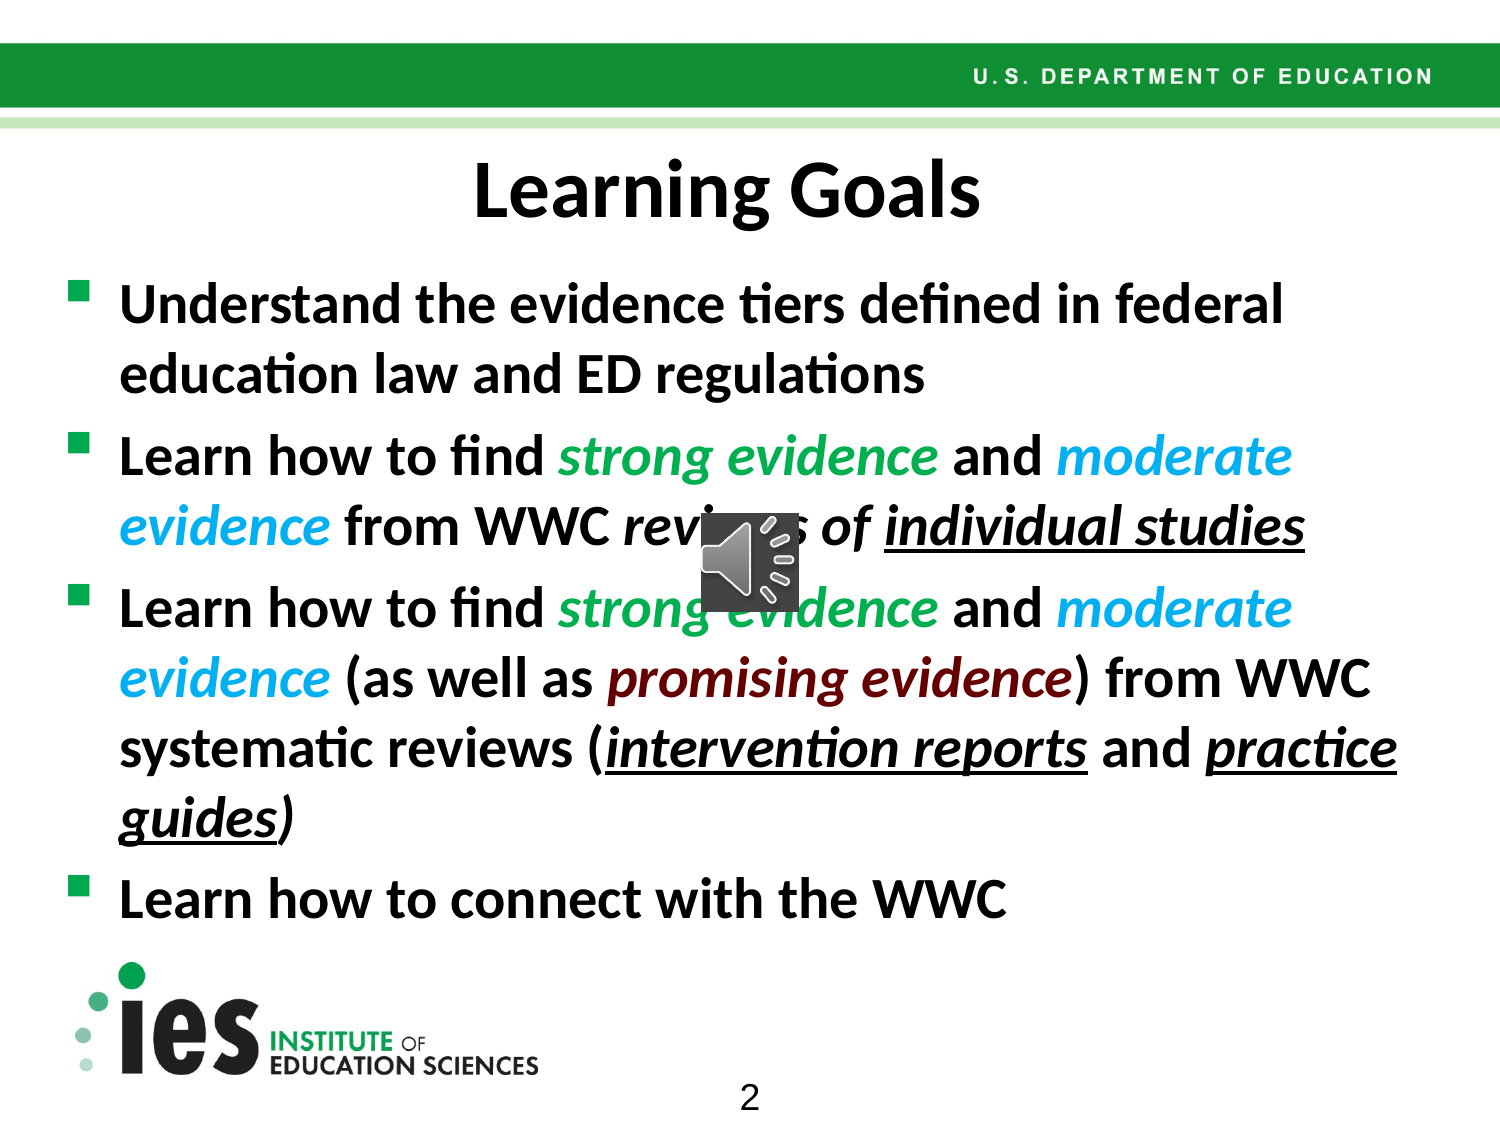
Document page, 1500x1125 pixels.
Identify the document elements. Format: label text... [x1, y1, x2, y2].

title Learning Goals [121, 129, 1335, 240]
picture [0, 24, 1500, 150]
picture [699, 512, 801, 613]
slide_number 2 [713, 1065, 787, 1125]
list Understand the evidence tiers defined in federal education law and ED regulations Learn how to find strong evidence and moderate evidence from WWC reviews of individual studies Learn how to find strong evidence and moderate evidence (as well as promising evidence) from WWC systematic reviews (intervention reports and practice guides) Learn how to connect with the WWC [47, 257, 1459, 951]
picture [75, 962, 538, 1075]
